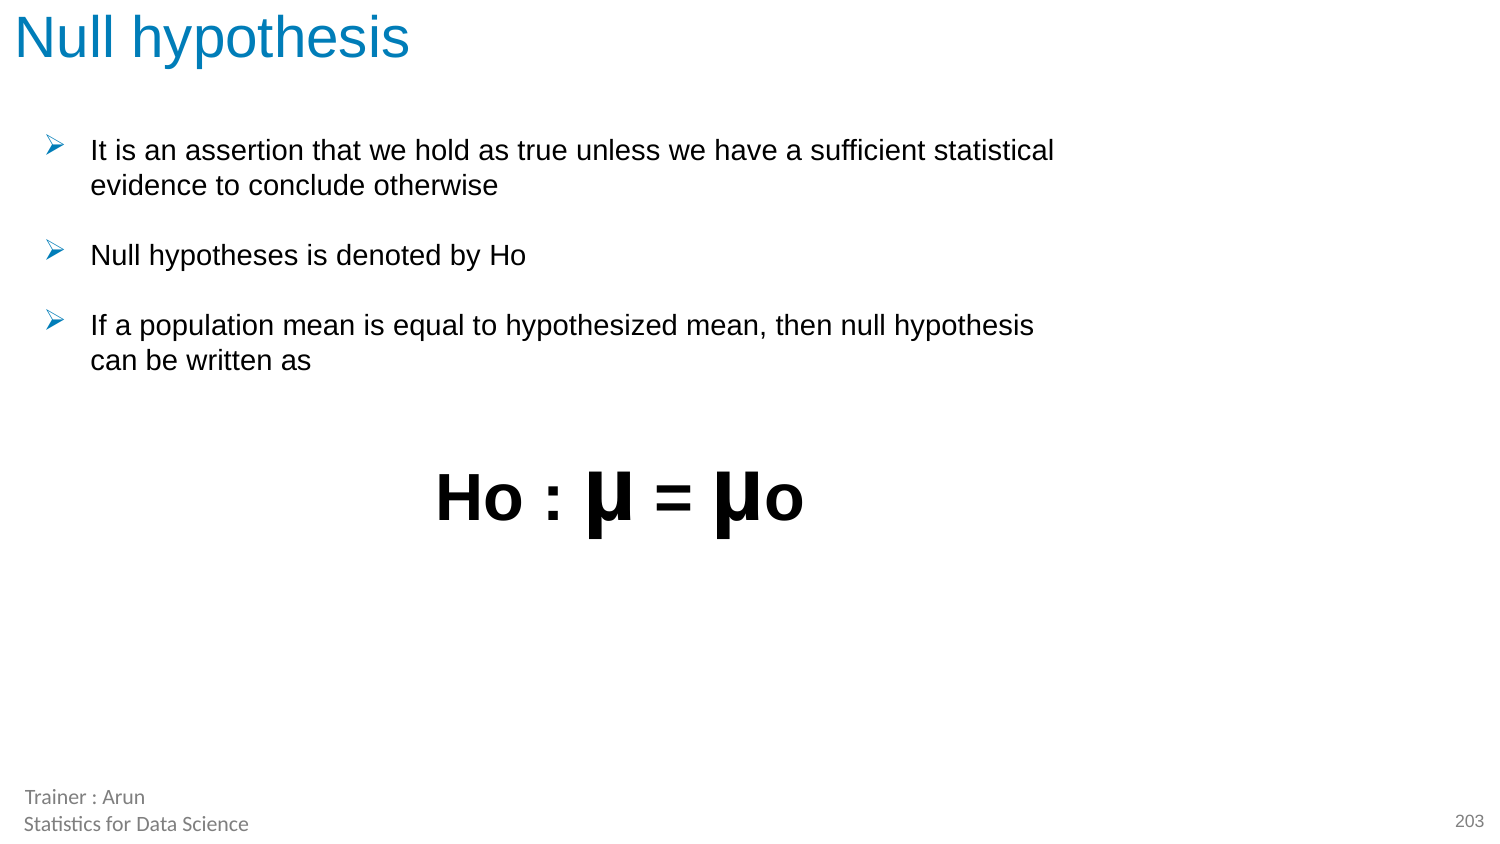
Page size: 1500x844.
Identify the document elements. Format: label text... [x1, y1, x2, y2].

title Null hypothesis [0, 0, 1350, 105]
text_box Ho : µ = µo [420, 421, 930, 547]
text_box It is an assertion that we hold as true unless we have a sufficient statistical evidence to conclude otherwise Null hypotheses is denoted by Ho If a population mean is equal to hypothesized mean, then null hypothesis can be written as [28, 123, 1104, 419]
